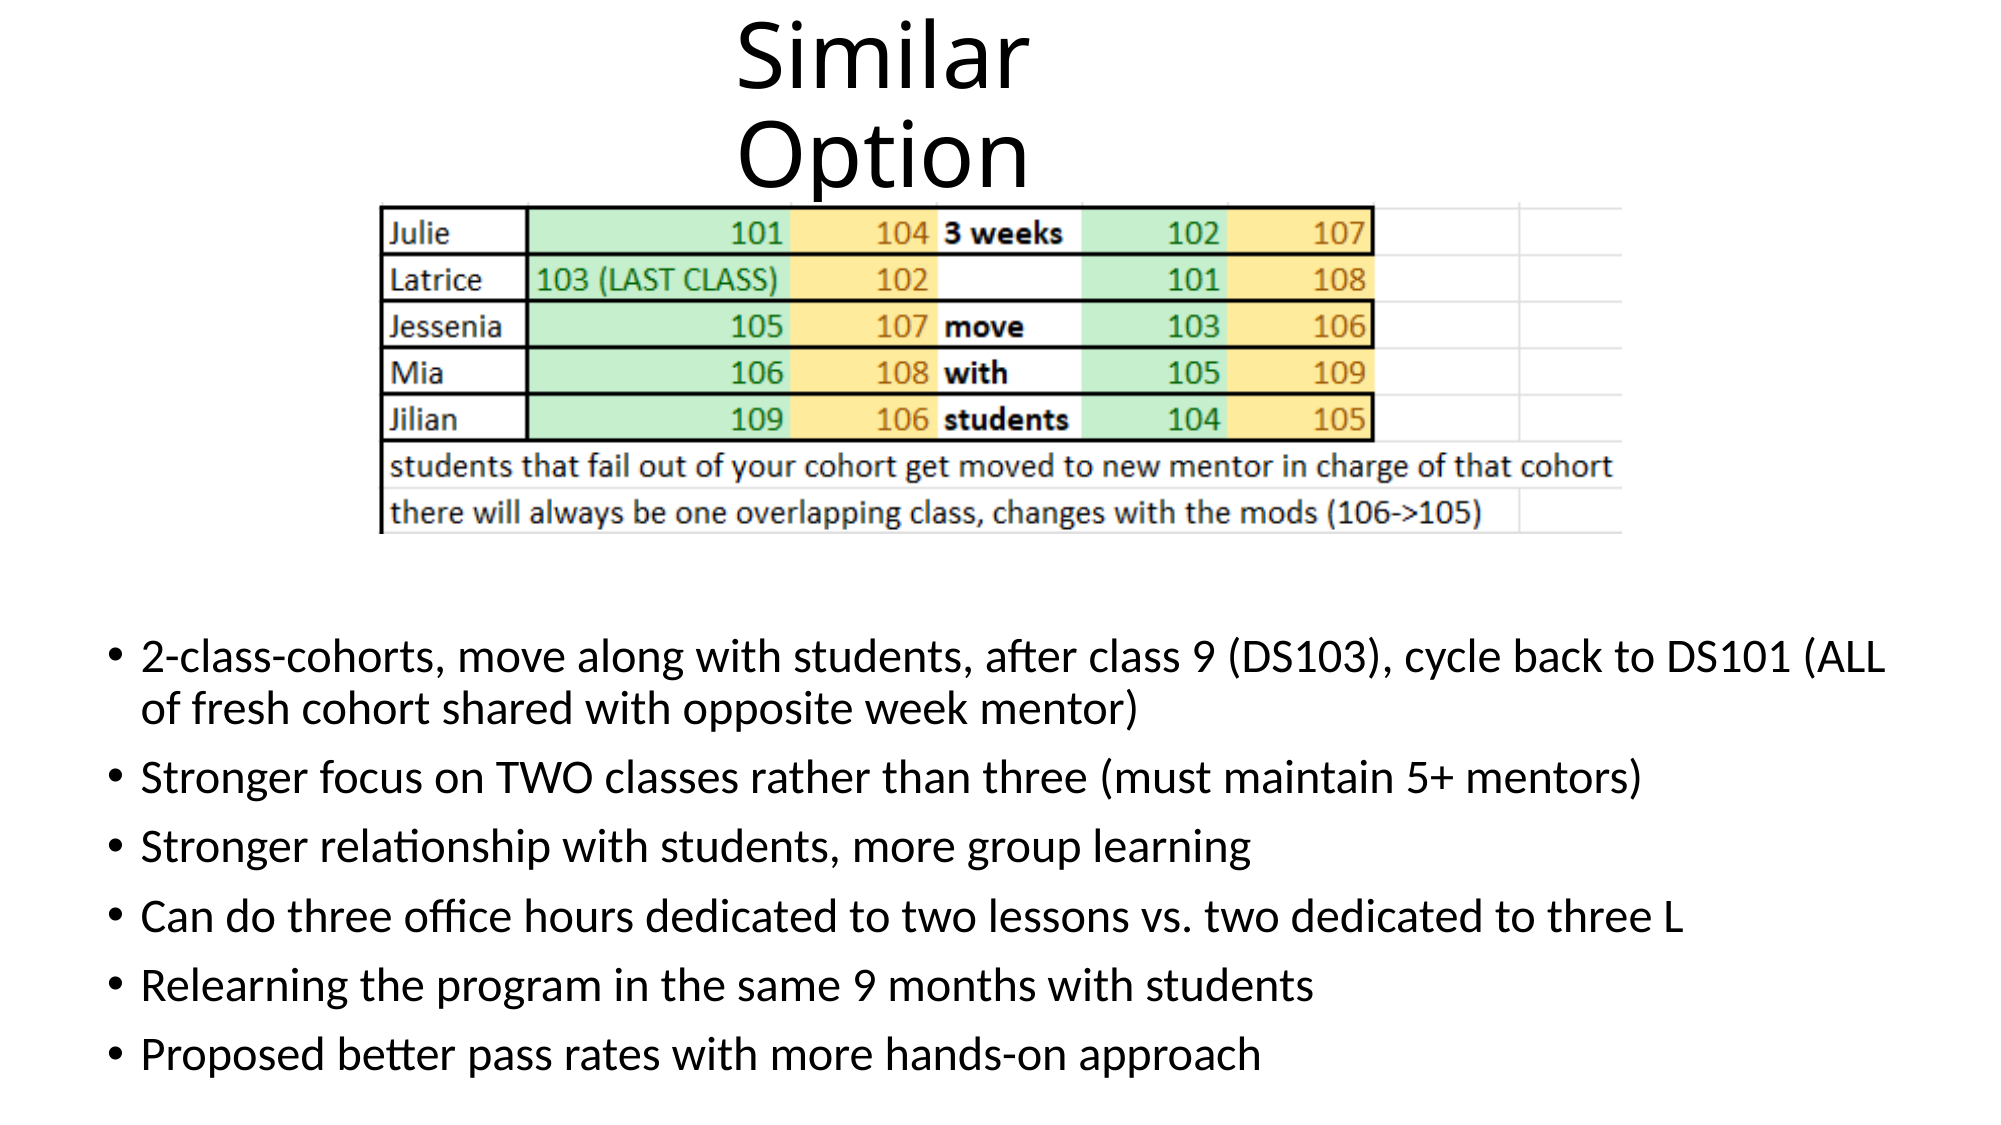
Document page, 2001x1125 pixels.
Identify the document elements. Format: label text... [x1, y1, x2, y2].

list 2-class-cohorts, move along with students, after class 9 (DS103), cycle back to DS101 (ALL of fresh cohort shared with opposite week mentor) Stronger focus on TWO classes rather than three (must maintain 5+ mentors) Stronger relationship with students, more group learning Can do three office hours dedicated to two lessons vs. two dedicated to three L Relearning the program in the same 9 months with students Proposed better pass rates with more hands-on approach [92, 622, 1908, 1100]
title Similar Option [720, 0, 1280, 202]
picture [378, 202, 1622, 534]
